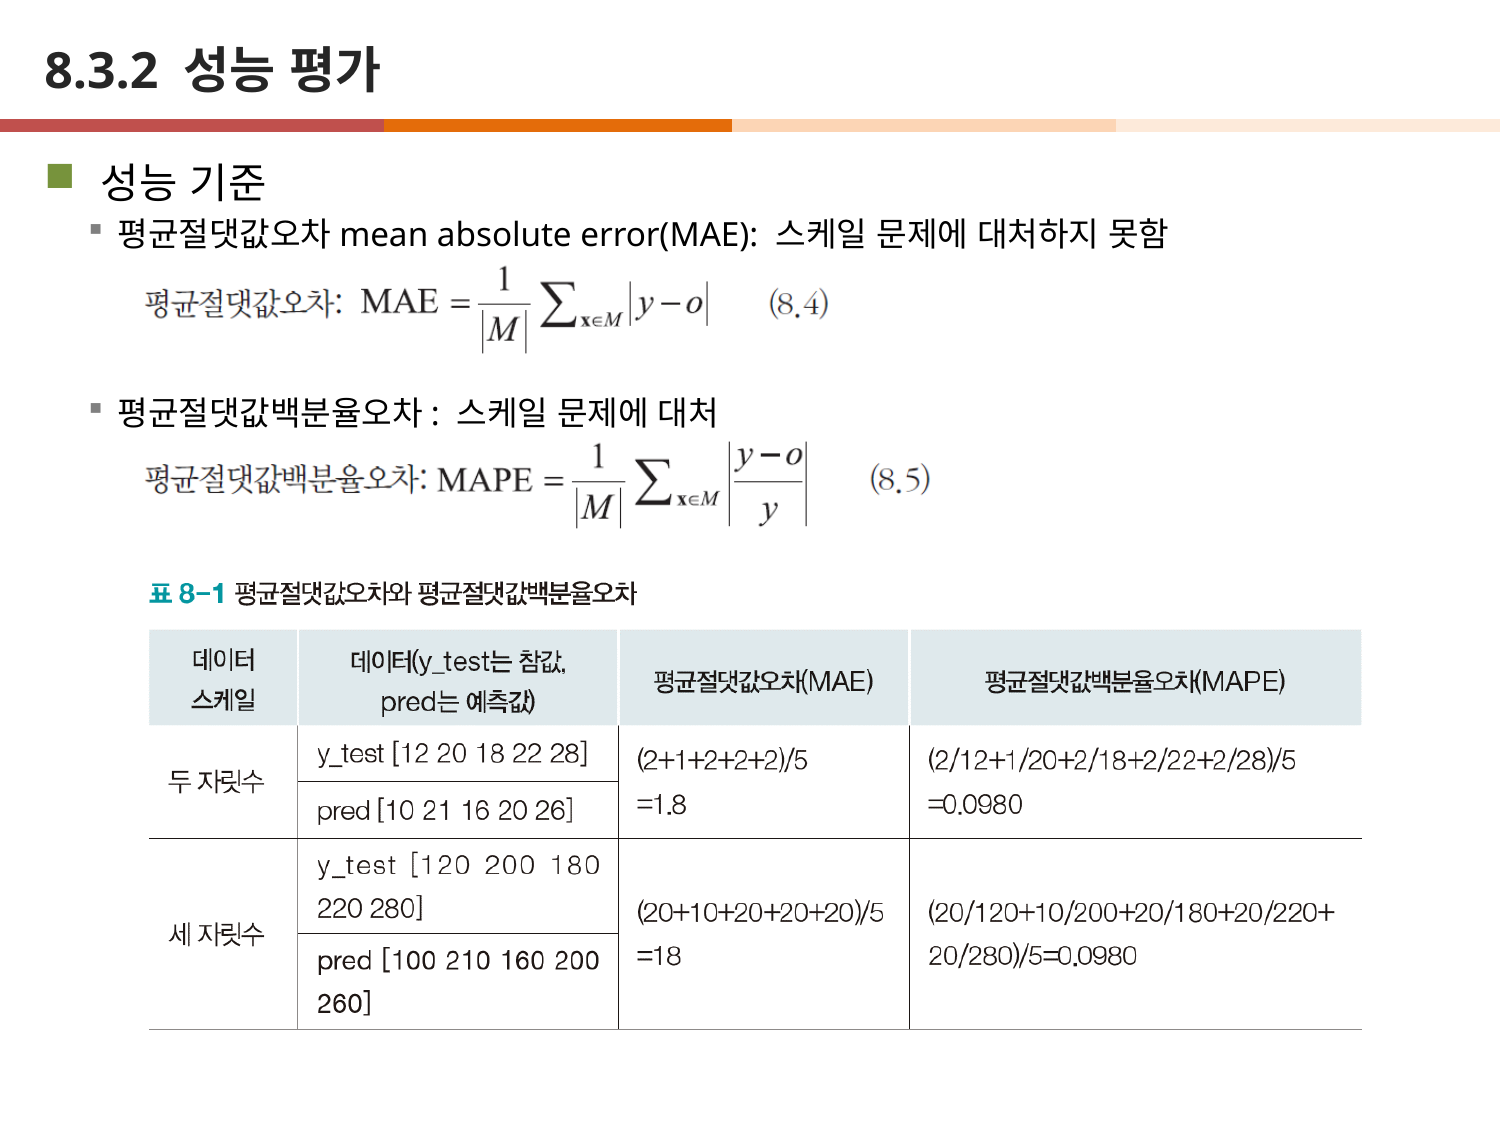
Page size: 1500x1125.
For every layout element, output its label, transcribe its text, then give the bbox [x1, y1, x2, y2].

picture [141, 432, 940, 539]
picture [141, 255, 834, 364]
picture [137, 570, 1374, 1044]
title 8.3.2 성능 평가 [29, 23, 1270, 114]
list 성능 기준 평균절댓값오차mean absolute error(MAE): 스케일 문제에 대처하지 못함 평균절댓값백분율오차: 스케일 문제에 대처 [29, 148, 1471, 1083]
